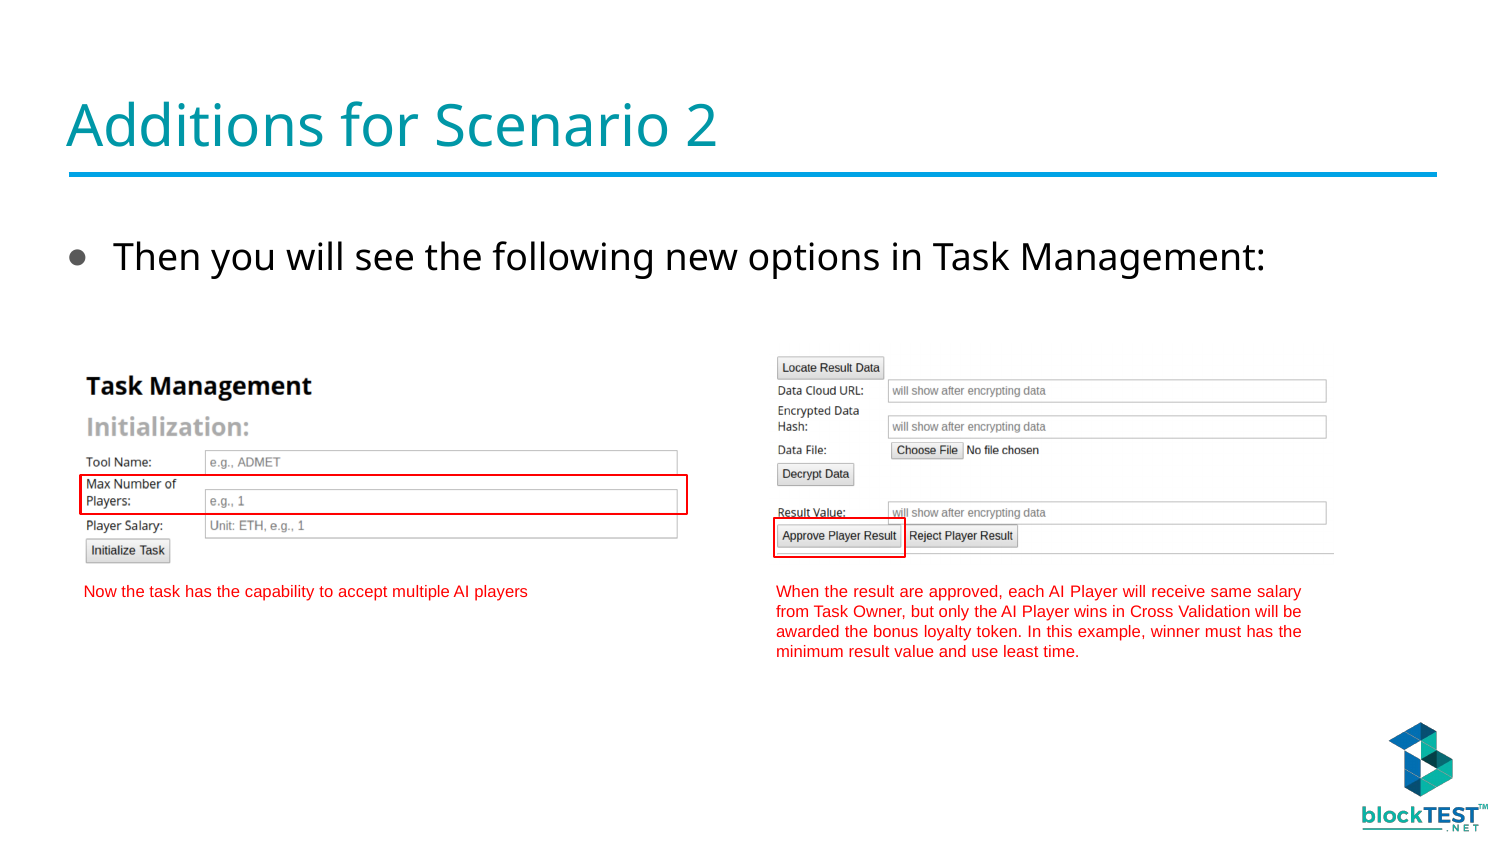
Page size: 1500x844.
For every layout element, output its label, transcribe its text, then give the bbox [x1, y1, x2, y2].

text_box Now the task has the capability to accept multiple AI players [68, 573, 573, 609]
list Then you will see the following new options in Task Management: [51, 217, 1449, 660]
picture [1350, 702, 1489, 834]
picture [80, 366, 688, 573]
picture [769, 343, 1334, 565]
title Additions for Scenario 2 [51, 72, 1449, 167]
text_box When the result are approved, each AI Player will receive same salary from Task Owner, but only the AI Player wins in Cross Validation will be awarded the bonus loyalty token. In this example, winner must has the minimum result value and use least time. [761, 573, 1318, 669]
